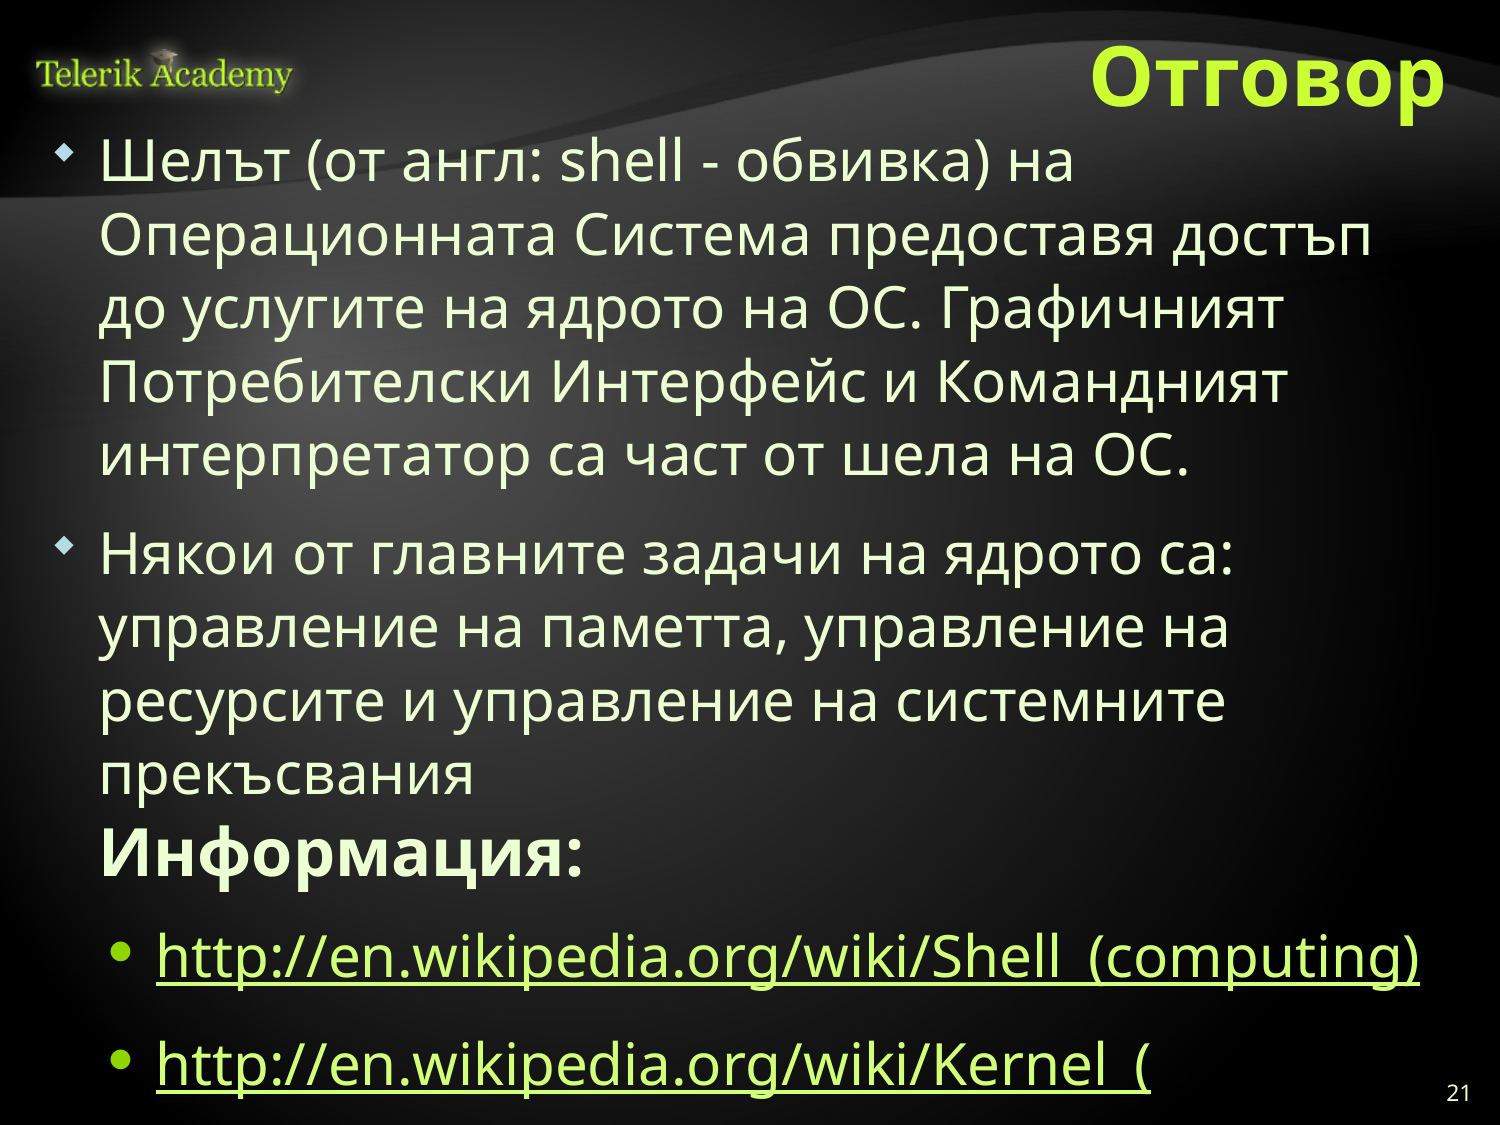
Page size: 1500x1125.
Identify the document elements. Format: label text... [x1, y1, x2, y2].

title Отговор [300, 12, 1463, 112]
picture [0, 0, 1500, 1125]
list Шелът (от англ: shell - обвивка) на Операционната Система предоставя достъп до услугите на ядрото на ОС. Графичният Потребителски Интерфейс и Командният интерпретатор са част от шела на ОС. Някои от главните задачи на ядрото са: управление на паметта, управление на ресурсите и управление на системните прекъсвания Информация: http://en.wikipedia.org/wiki/Shell_(computing) http://en.wikipedia.org/wiki/Kernel_(computer_science) [37, 112, 1463, 1063]
slide_number 21 [1412, 1074, 1488, 1113]
